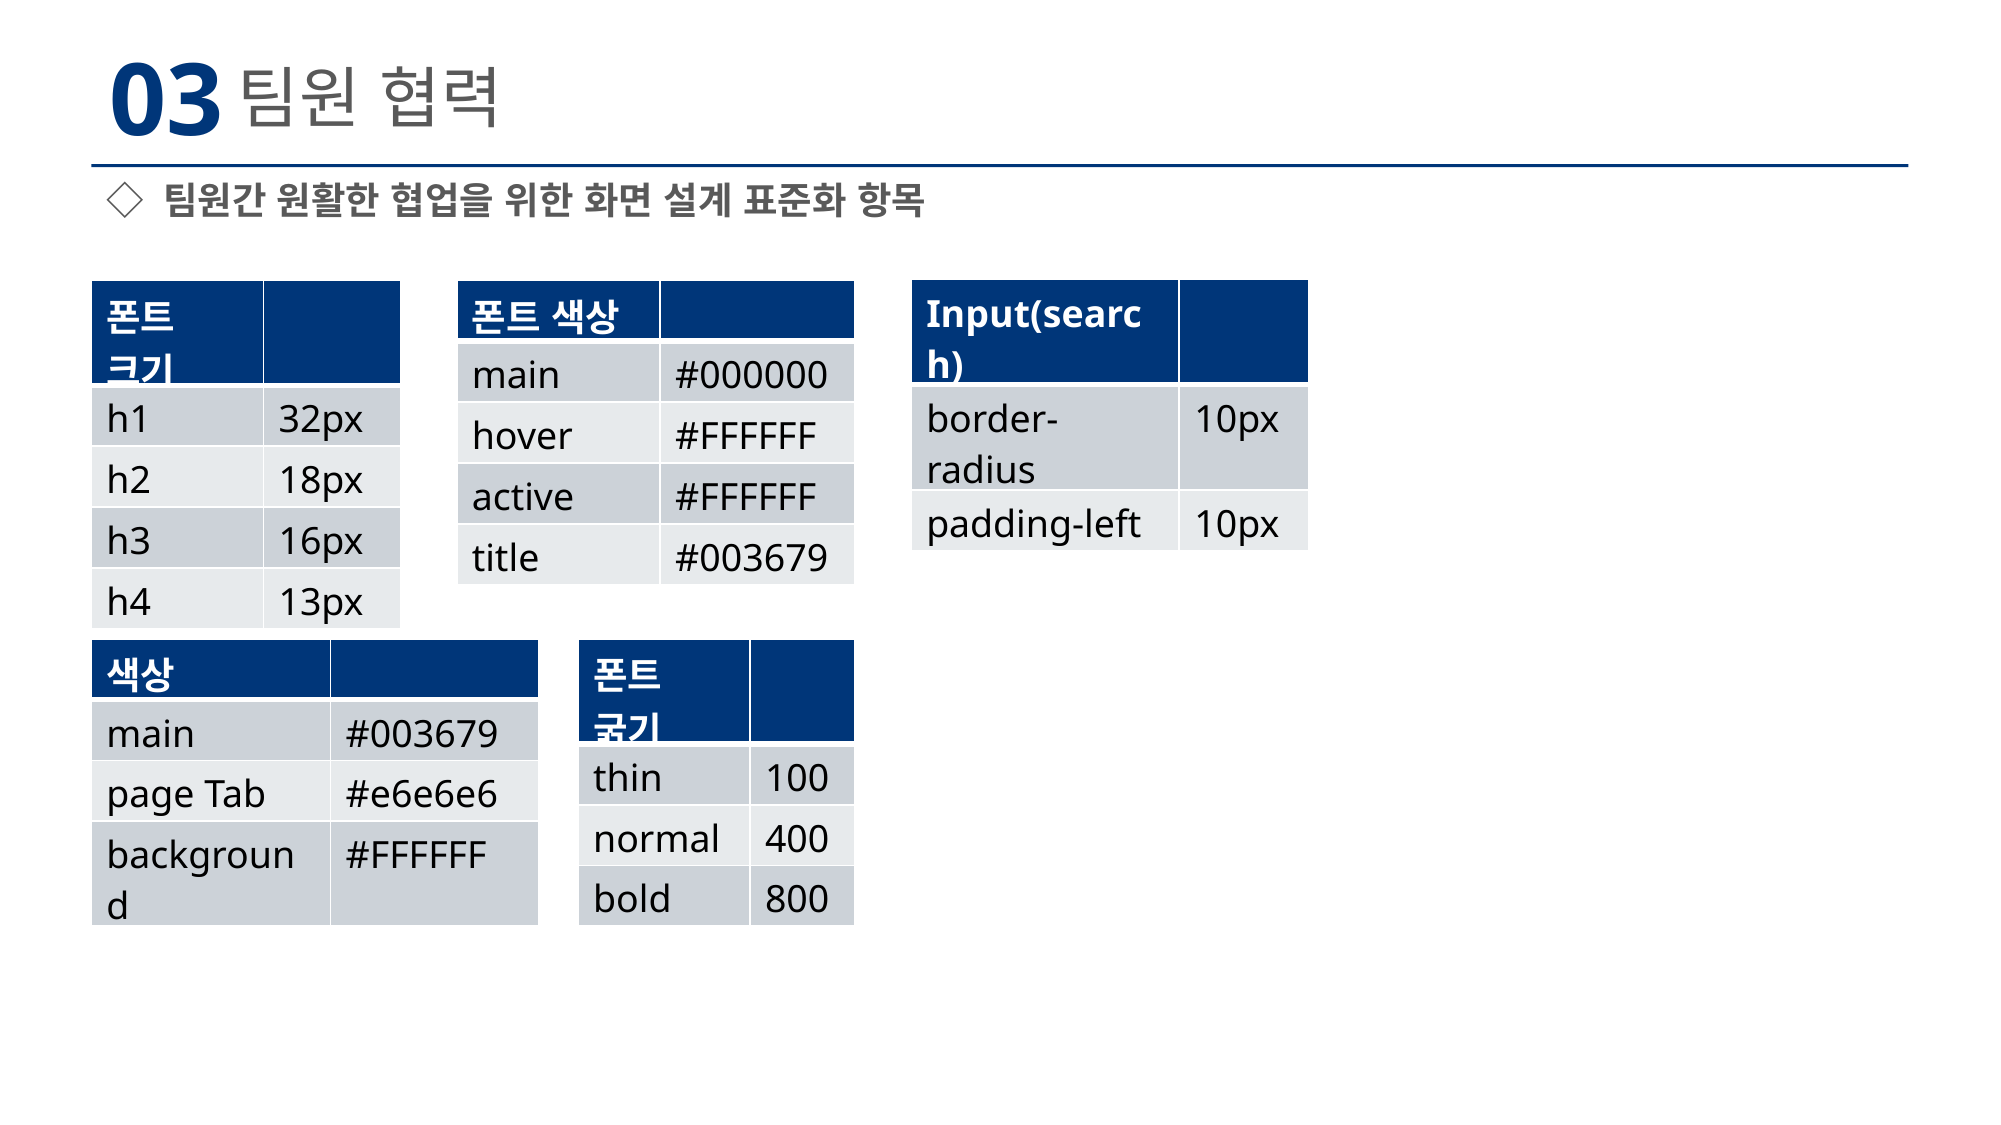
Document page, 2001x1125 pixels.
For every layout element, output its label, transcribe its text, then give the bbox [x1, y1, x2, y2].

table_cell #003679 [661, 525, 854, 584]
table_cell title [458, 525, 659, 584]
table_cell main [458, 344, 659, 401]
table_cell 400 [751, 806, 854, 865]
table_cell h2 [92, 447, 263, 506]
table_header [1180, 280, 1308, 382]
table_header [264, 281, 400, 383]
table_header [661, 281, 854, 338]
table_header 폰트 굵기 [579, 640, 749, 741]
table_cell 13px [264, 569, 400, 628]
table_cell 100 [751, 747, 854, 804]
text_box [90, 27, 1020, 165]
table_cell 800 [751, 866, 854, 925]
table_cell #FFFFFF [331, 822, 538, 925]
table_cell background [92, 822, 330, 925]
table_cell #FFFFFF [661, 403, 854, 462]
table_header [331, 640, 538, 697]
table_header 폰트 크기 [92, 281, 263, 383]
table_header Input(search) [912, 280, 1178, 382]
table_cell #FFFFFF [661, 464, 854, 523]
table_header [751, 640, 854, 741]
table_cell page Tab [92, 761, 330, 820]
text_box ◇ 팀원간 원활한 협업을 위한 화면 설계 표준화 항목 [91, 169, 1499, 230]
table_header 색상 [92, 640, 330, 697]
table_cell 32px [264, 388, 400, 445]
table_cell h3 [92, 508, 263, 567]
table_cell h4 [92, 569, 263, 628]
table_cell #003679 [331, 702, 538, 760]
table_cell #000000 [661, 344, 854, 401]
table_cell 16px [264, 508, 400, 567]
table_cell padding-left [912, 491, 1178, 550]
table_cell active [458, 464, 659, 523]
table_cell bold [579, 866, 749, 925]
table_cell 10px [1180, 387, 1308, 489]
table_cell normal [579, 806, 749, 865]
table_header 폰트 색상 [458, 281, 659, 338]
table_cell hover [458, 403, 659, 462]
table_cell h1 [92, 388, 263, 445]
table_cell main [92, 702, 330, 760]
table_cell thin [579, 747, 749, 804]
text_box [90, 163, 1910, 169]
table_cell 18px [264, 447, 400, 506]
table_cell 10px [1180, 491, 1308, 550]
table_cell #e6e6e6 [331, 761, 538, 820]
table_cell border-radius [912, 387, 1178, 489]
